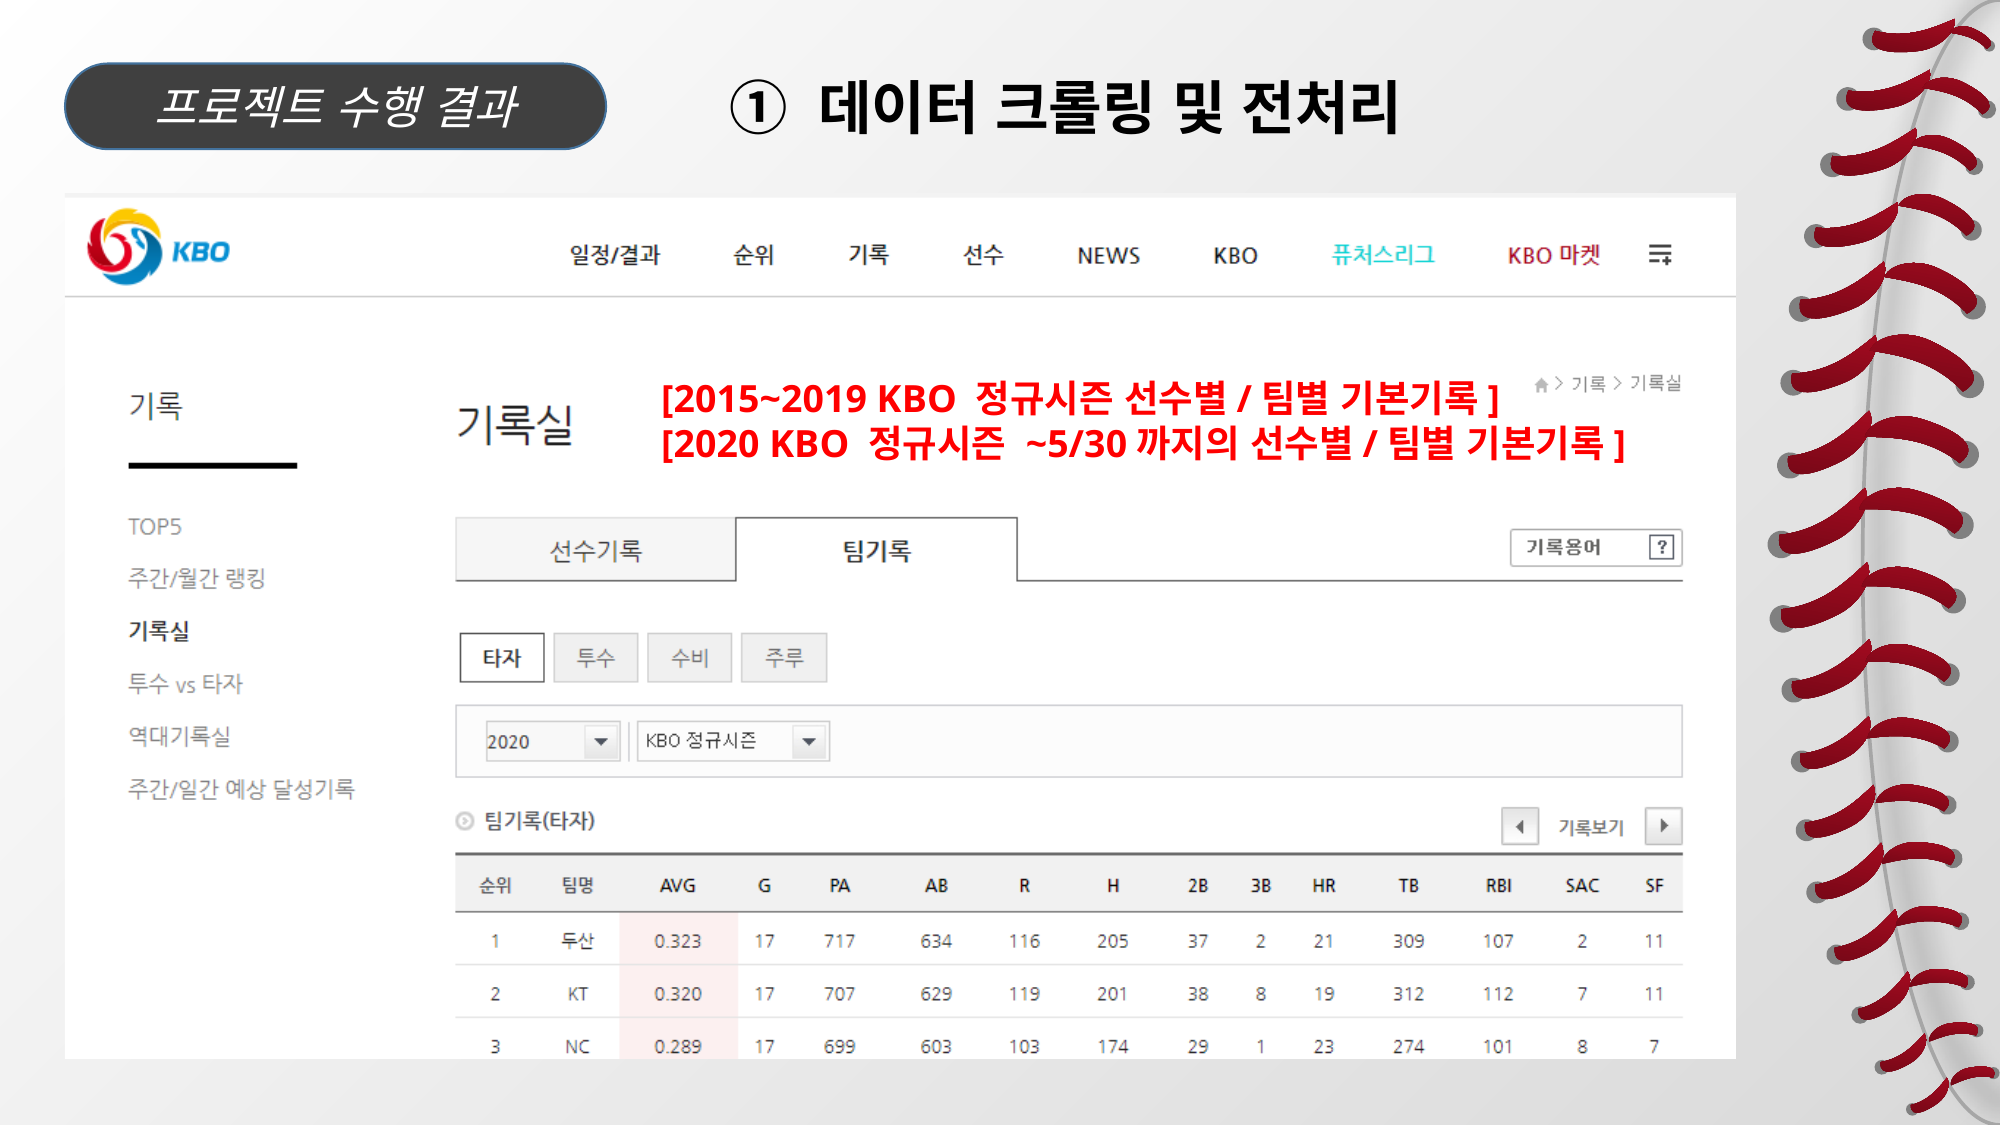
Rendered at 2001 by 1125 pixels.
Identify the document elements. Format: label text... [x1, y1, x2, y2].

text_box ① 데이터 크롤링 및 전처리 [715, 63, 1418, 149]
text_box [1769, 0, 2000, 1125]
picture [64, 193, 1736, 1059]
text_box 프로젝트 수행 결과 [63, 62, 608, 151]
